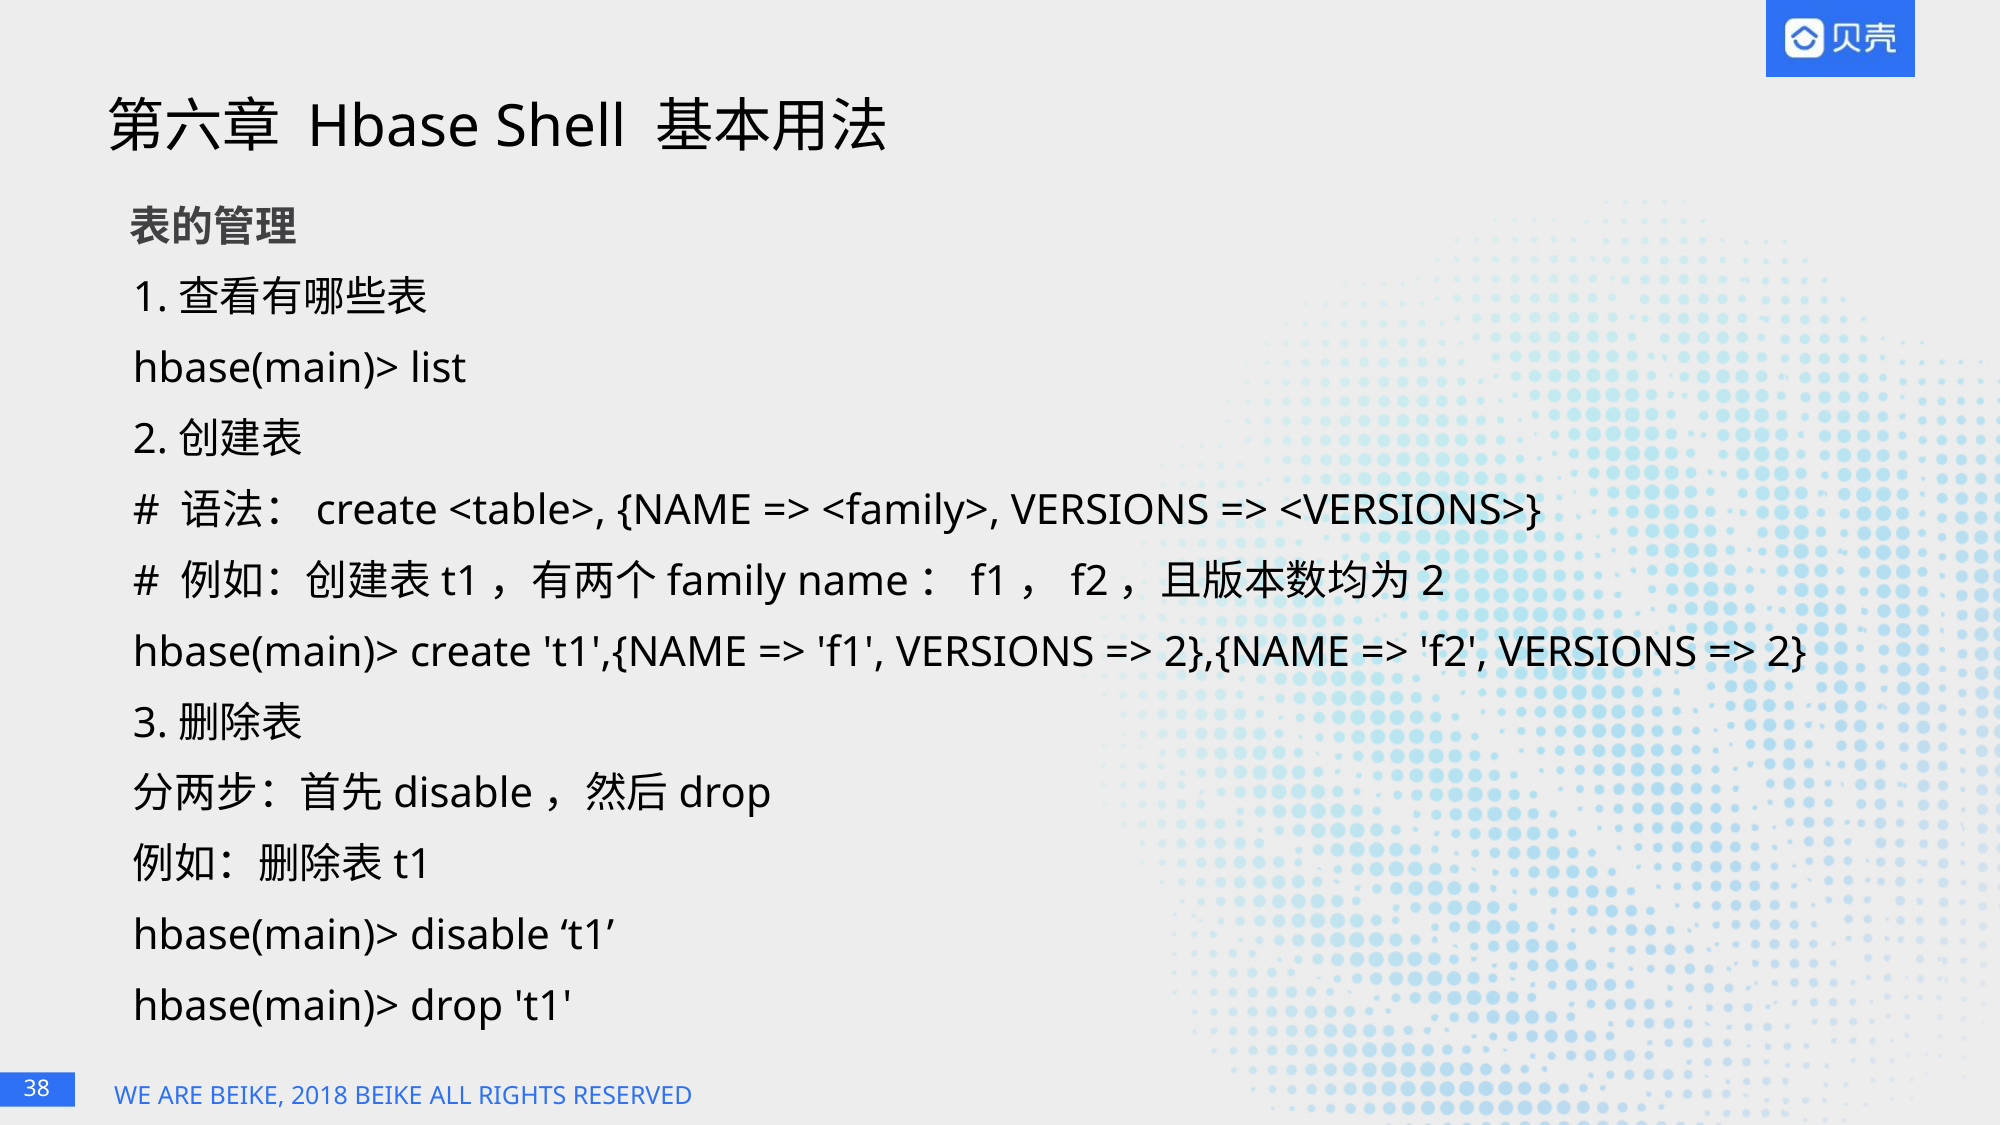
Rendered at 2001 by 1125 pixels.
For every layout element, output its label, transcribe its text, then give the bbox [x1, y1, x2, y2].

title 第六章 Hbase Shell 基本用法 [91, 59, 1816, 167]
list 表的管理 1.查看有哪些表 hbase(main)> list 2.创建表 # 语法：create <table>, {NAME => <family>, VERSIONS => <VERSIONS>} # 例如：创建表t1，有两个family name：f1，f2，且版本数均为2 hbase(main)> create 't1',{NAME => 'f1', VERSIONS => 2},{NAME => 'f2', VERSIONS => 2} 3.删除表 分两步：首先disable，然后drop 例如：删除表t1 hbase(main)> disable ‘t1’ hbase(main)> drop 't1' [76, 166, 1831, 1125]
picture [0, 0, 2000, 1125]
